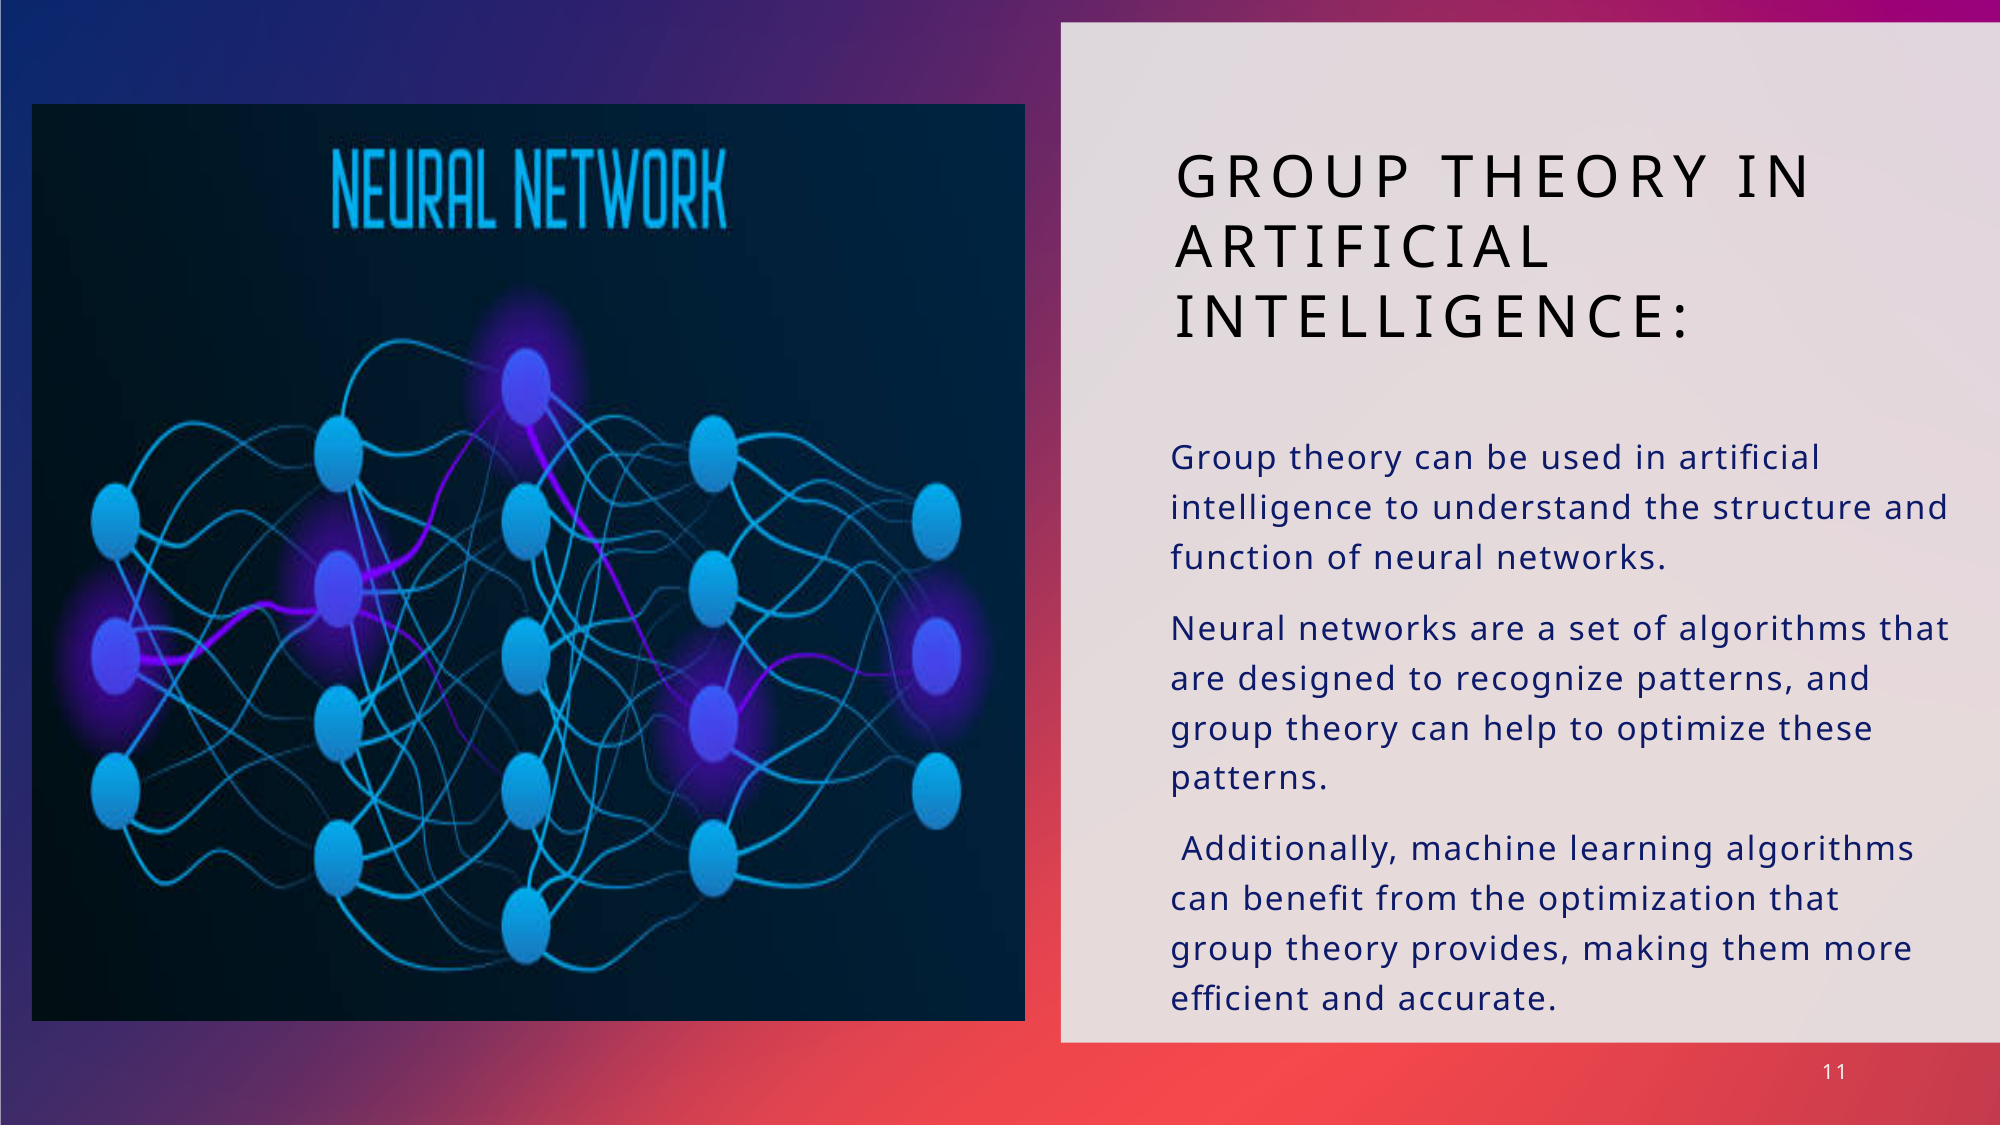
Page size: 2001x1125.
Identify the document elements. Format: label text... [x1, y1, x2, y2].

picture [0, 0, 2000, 1125]
list Group theory can be used in artificial intelligence to understand the structure and function of neural networks. Neural networks are a set of algorithms that are designed to recognize patterns, and group theory can help to optimize these patterns. Additionally, machine learning algorithms can benefit from the optimization that group theory provides, making them more efficient and accurate. [1155, 418, 1968, 1006]
title Group Theory in Artificial Intelligence: [1060, 22, 2000, 1043]
slide_number 11 [1412, 1042, 1863, 1103]
